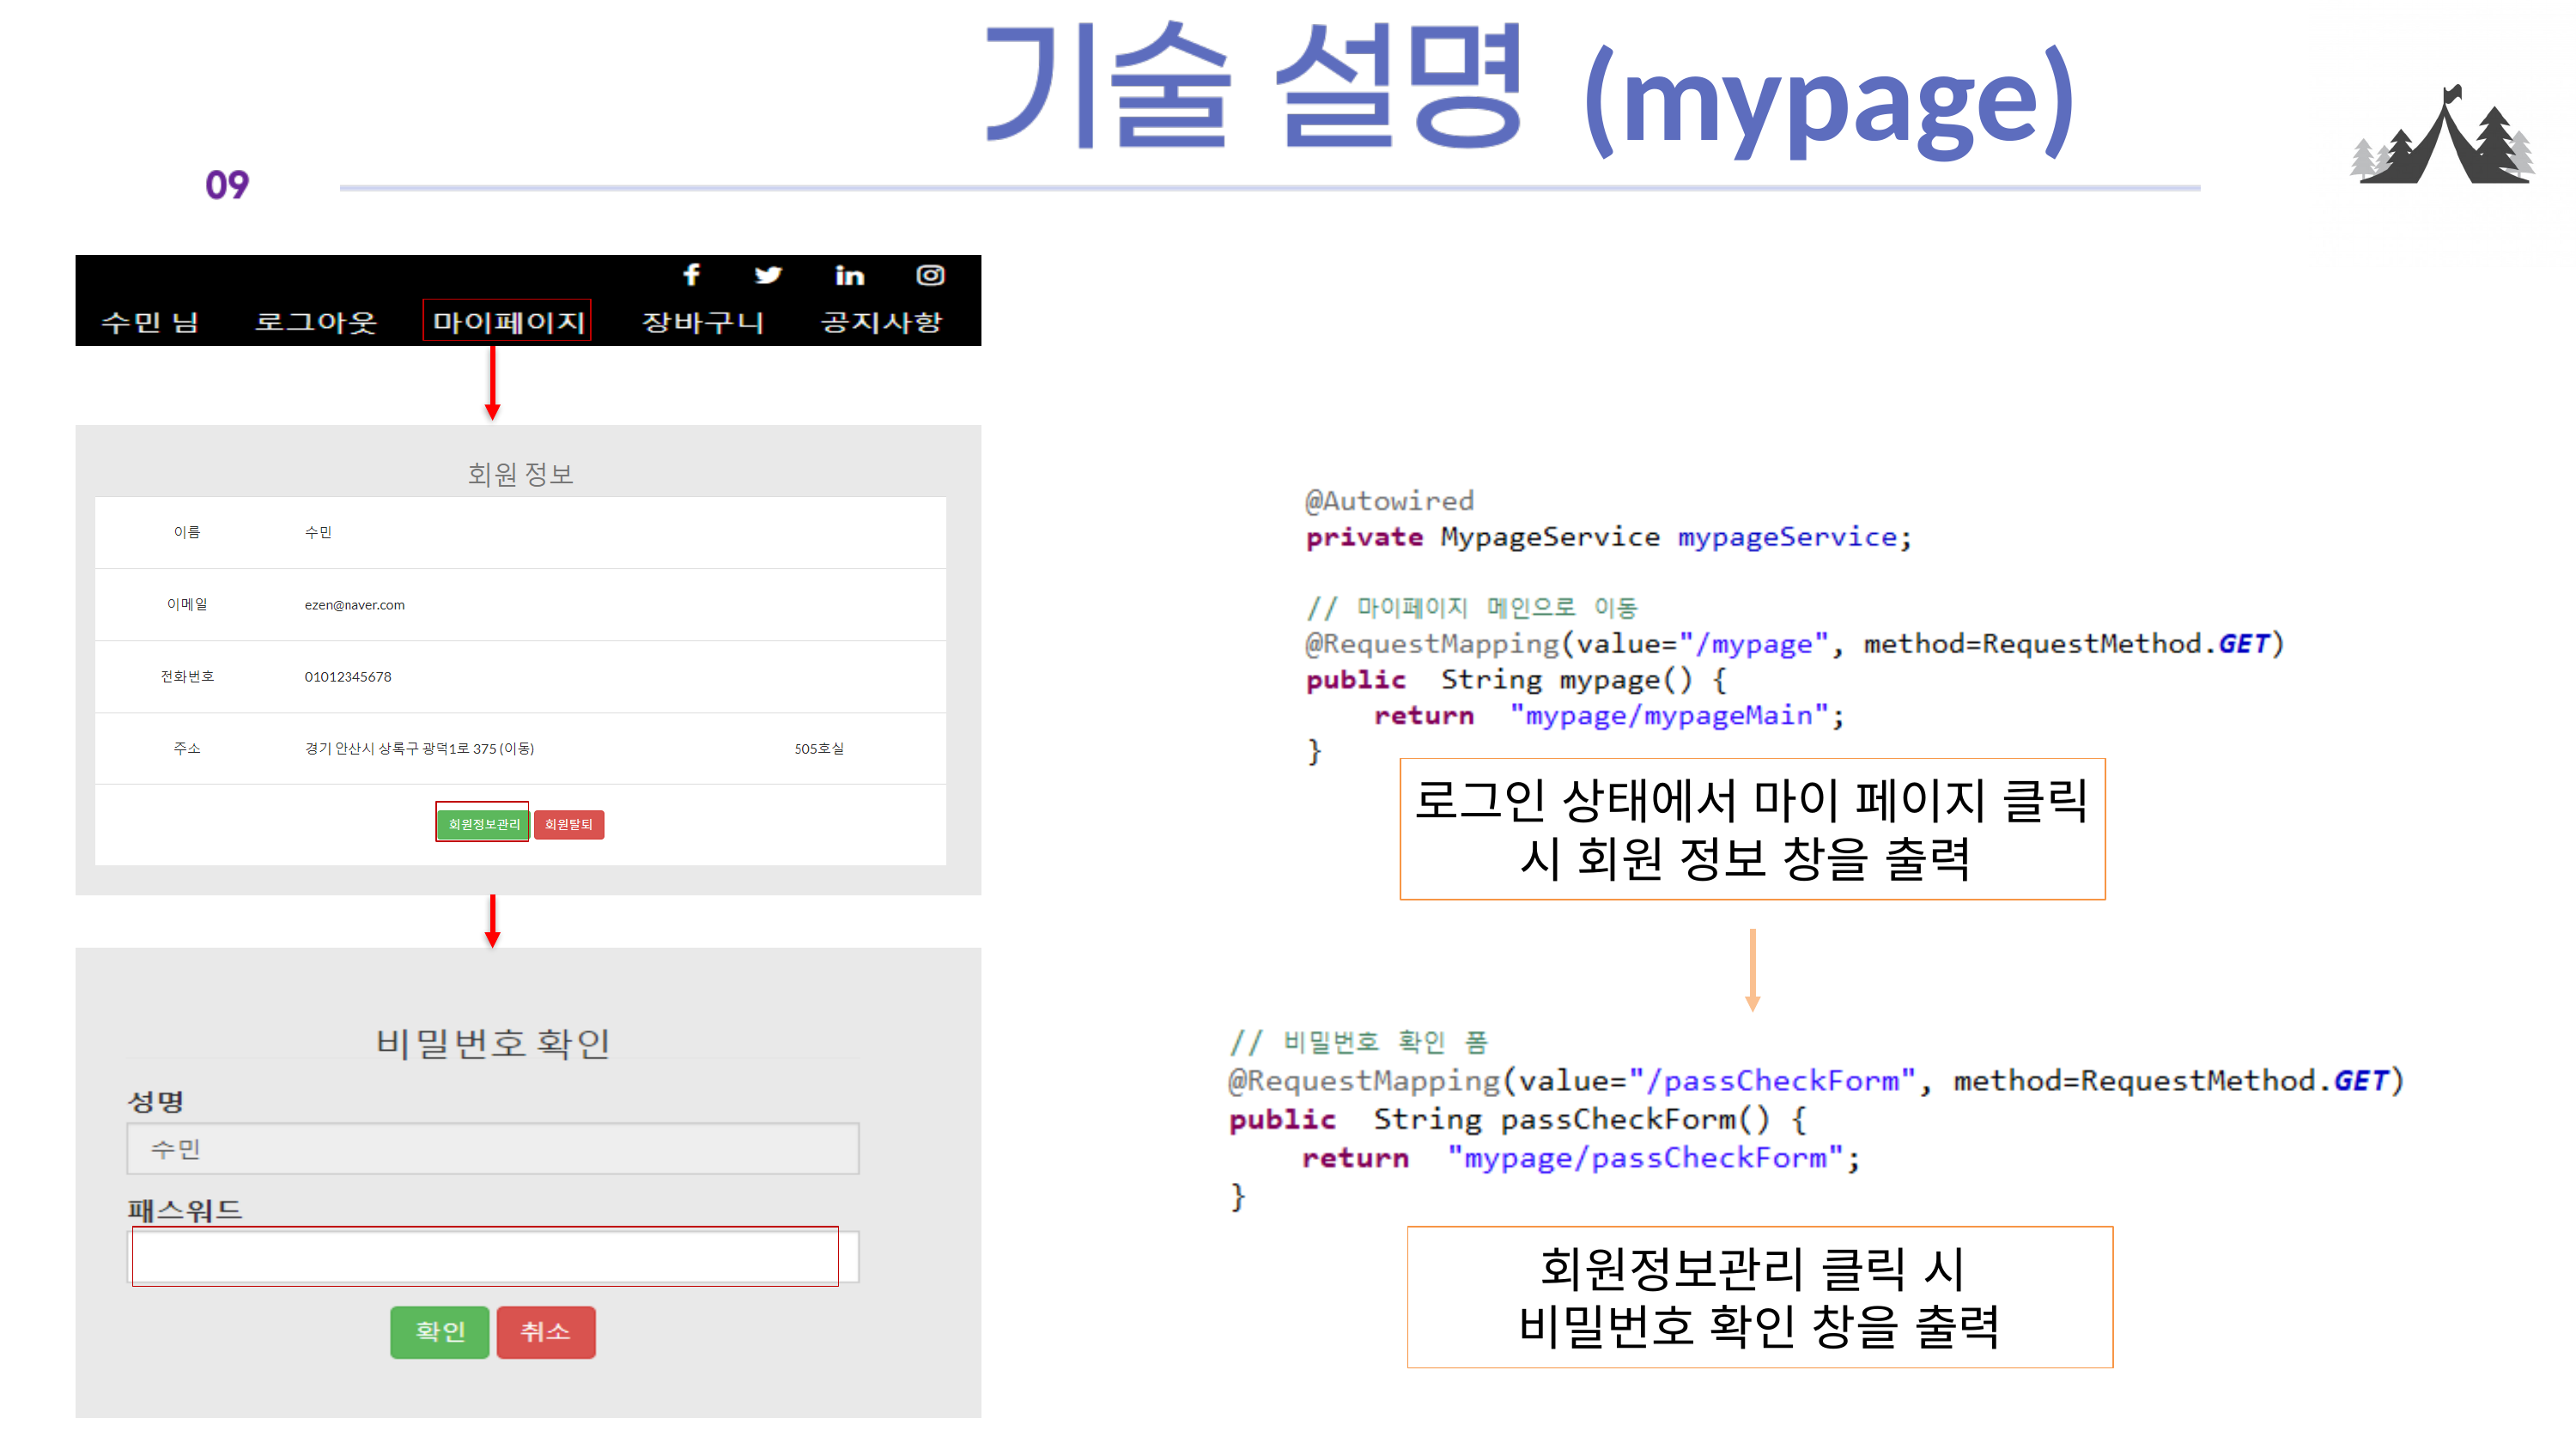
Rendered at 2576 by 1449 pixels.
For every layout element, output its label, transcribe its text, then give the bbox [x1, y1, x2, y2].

picture [1291, 464, 2321, 784]
picture [76, 948, 981, 1418]
text_box (mypage) [1589, 5, 2245, 173]
picture [199, 160, 265, 228]
picture [853, 0, 1586, 216]
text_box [340, 180, 848, 197]
text_box 회원정보관리 클릭 시 비밀번호 확인 창을 출력 [1407, 1246, 2113, 1368]
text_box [1589, 180, 2202, 197]
picture [76, 255, 981, 347]
text_box 로그인 상태에서 마이 페이지 클릭 시 회원 정보 창을 출력 [1400, 791, 2106, 900]
picture [1219, 1012, 2421, 1239]
picture [76, 425, 981, 895]
picture [2309, 0, 2576, 267]
